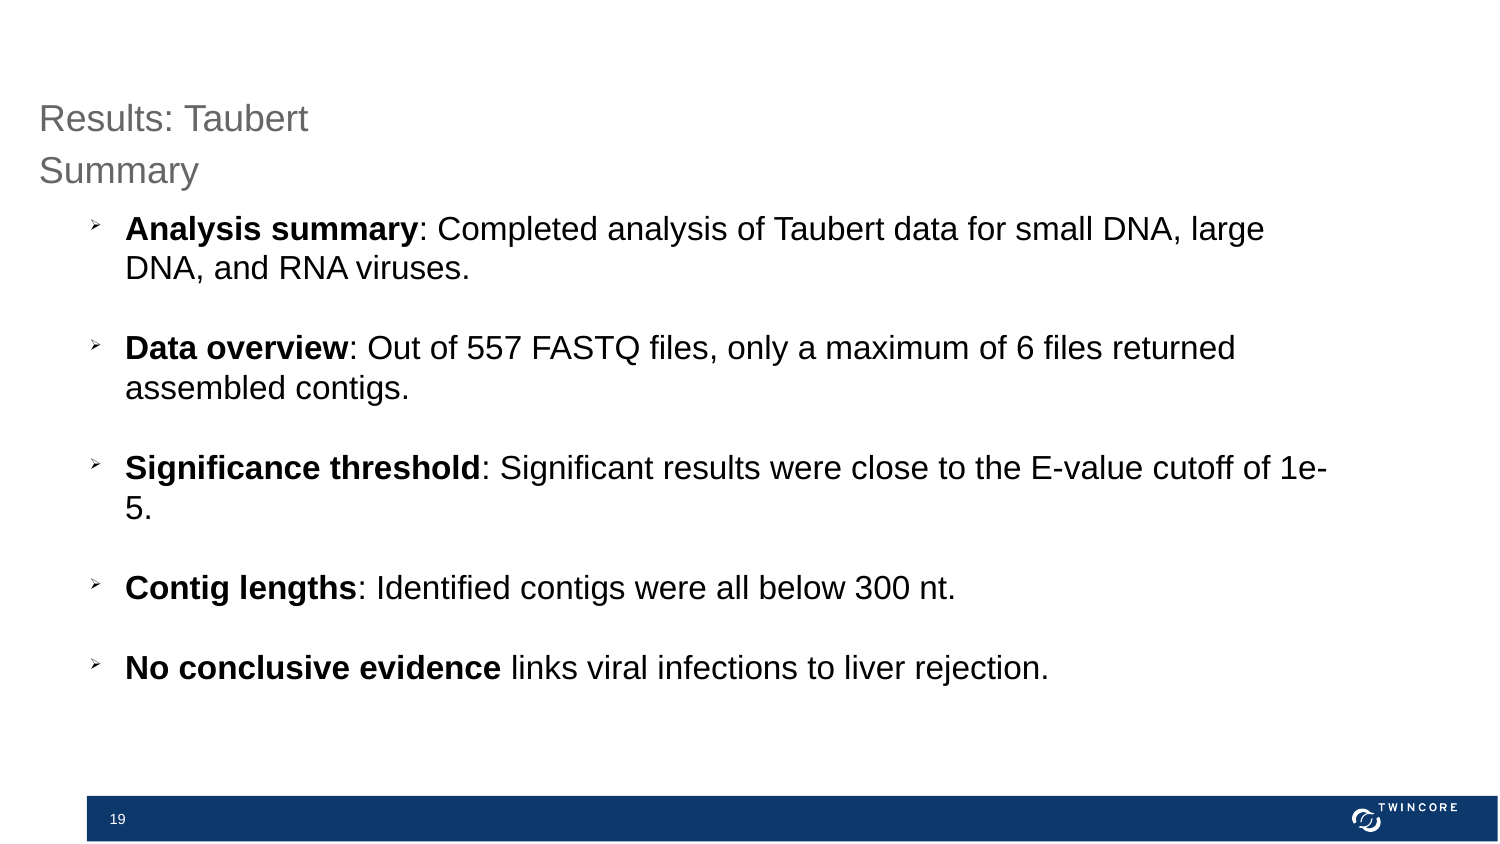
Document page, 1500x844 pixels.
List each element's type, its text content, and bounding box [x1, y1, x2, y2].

picture [1352, 803, 1457, 832]
text_box Analysis summary: Completed analysis of Taubert data for small DNA, large DNA, and RNA viruses. Data overview: Out of 557 FASTQ files, only a maximum of 6 files returned assembled contigs. Significance threshold: Significant results were close to the E-value cutoff of 1e-5. Contig lengths: Identified contigs were all below 300 nt. No conclusive evidence links viral infections to liver rejection. [74, 199, 1349, 844]
